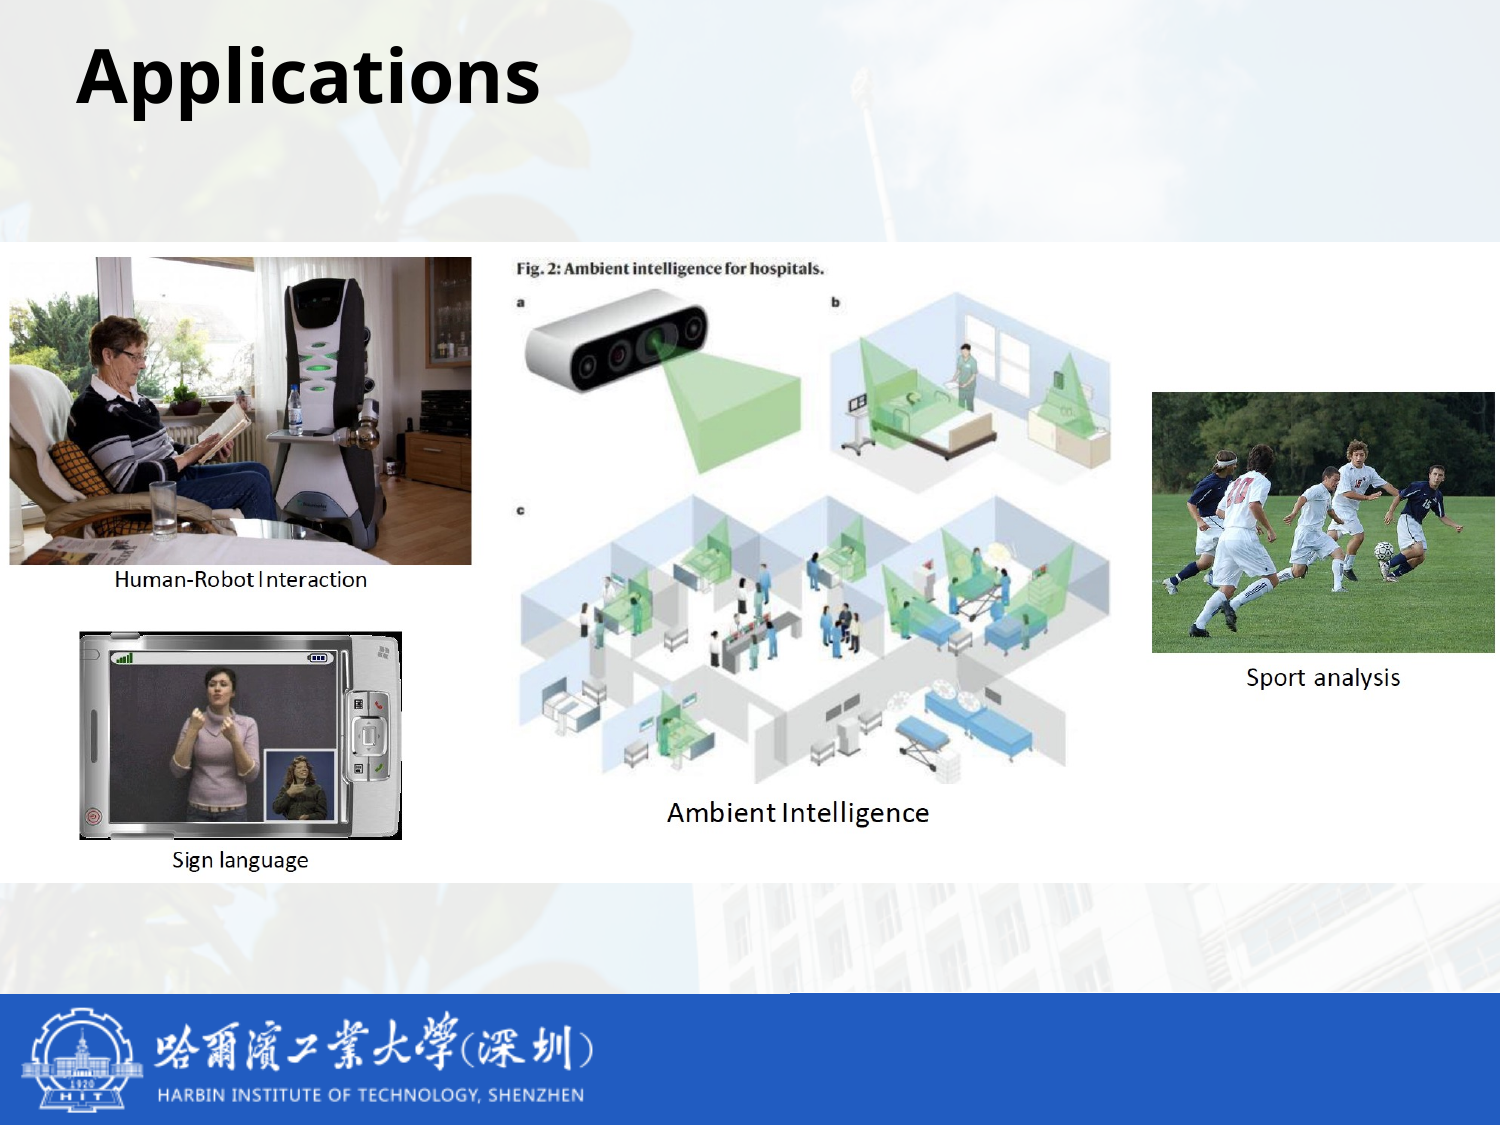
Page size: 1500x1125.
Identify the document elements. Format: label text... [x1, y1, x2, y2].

picture [0, 992, 1500, 1125]
text_box Applications [61, 21, 1500, 126]
picture [0, 241, 1500, 884]
